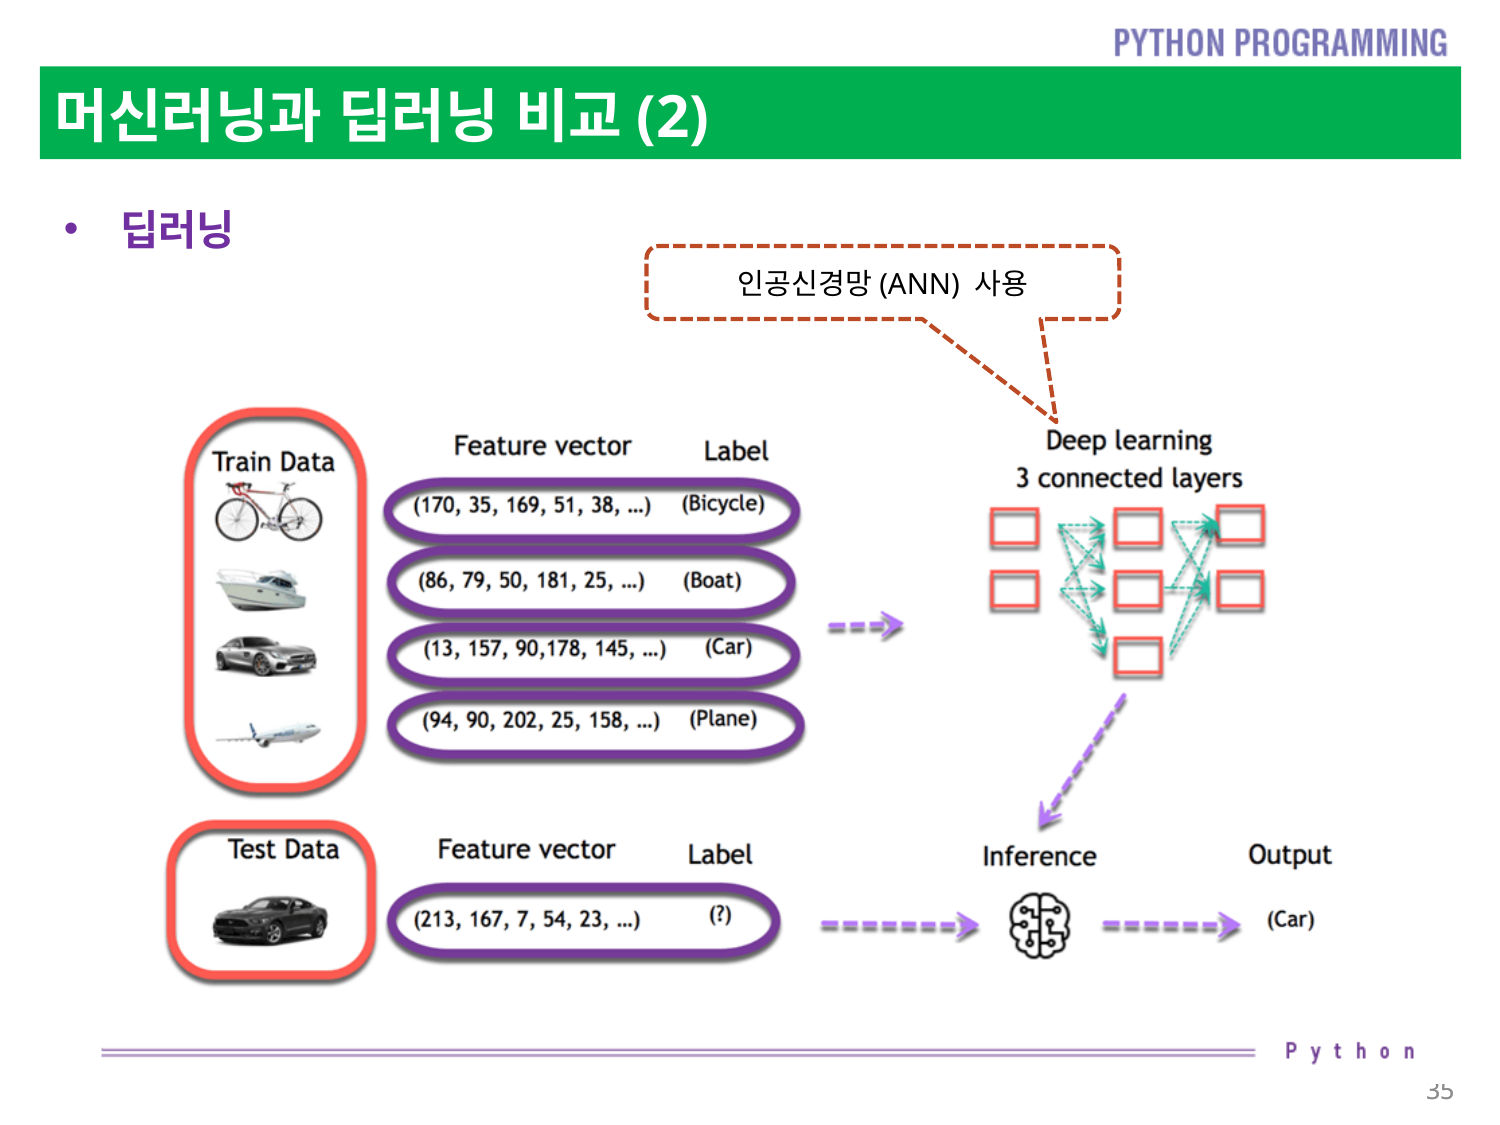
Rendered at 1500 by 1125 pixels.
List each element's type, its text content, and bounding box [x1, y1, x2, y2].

picture [137, 397, 1371, 1013]
text_box 인공신경망(ANN) 사용 [644, 243, 1122, 396]
picture [1106, 13, 1462, 66]
slide_number 35 [1119, 1071, 1470, 1112]
list 딥러닝 [48, 195, 1461, 1041]
title 머신러닝과 딥러닝 비교(2) [39, 76, 1444, 152]
picture [18, 1020, 1483, 1084]
